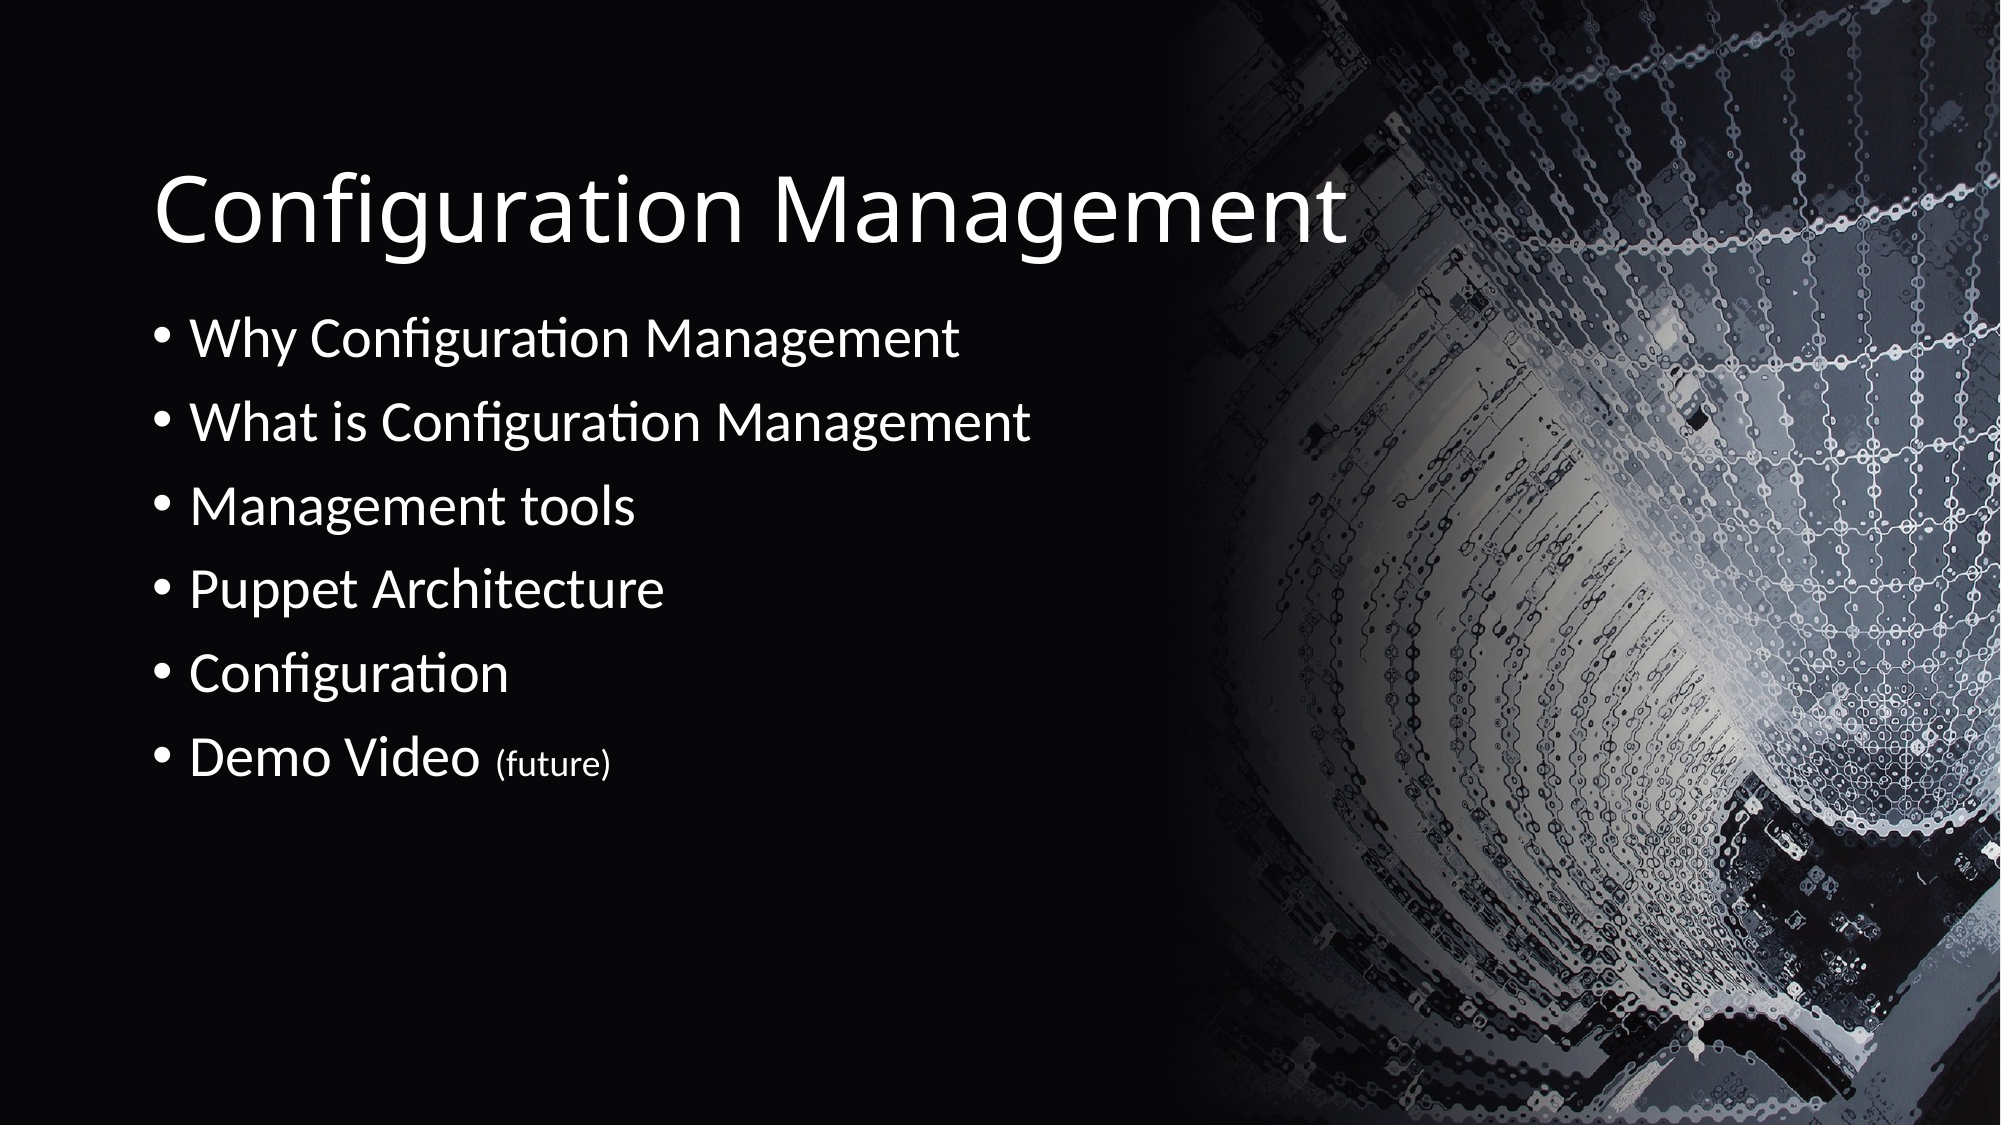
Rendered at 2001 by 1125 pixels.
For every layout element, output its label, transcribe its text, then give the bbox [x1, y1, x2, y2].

picture [0, 0, 2001, 1125]
title Configuration Management [137, 156, 1863, 278]
list Why Configuration Management What is Configuration Management Management tools Puppet Architecture Configuration Demo Video (future) [137, 299, 1863, 1014]
